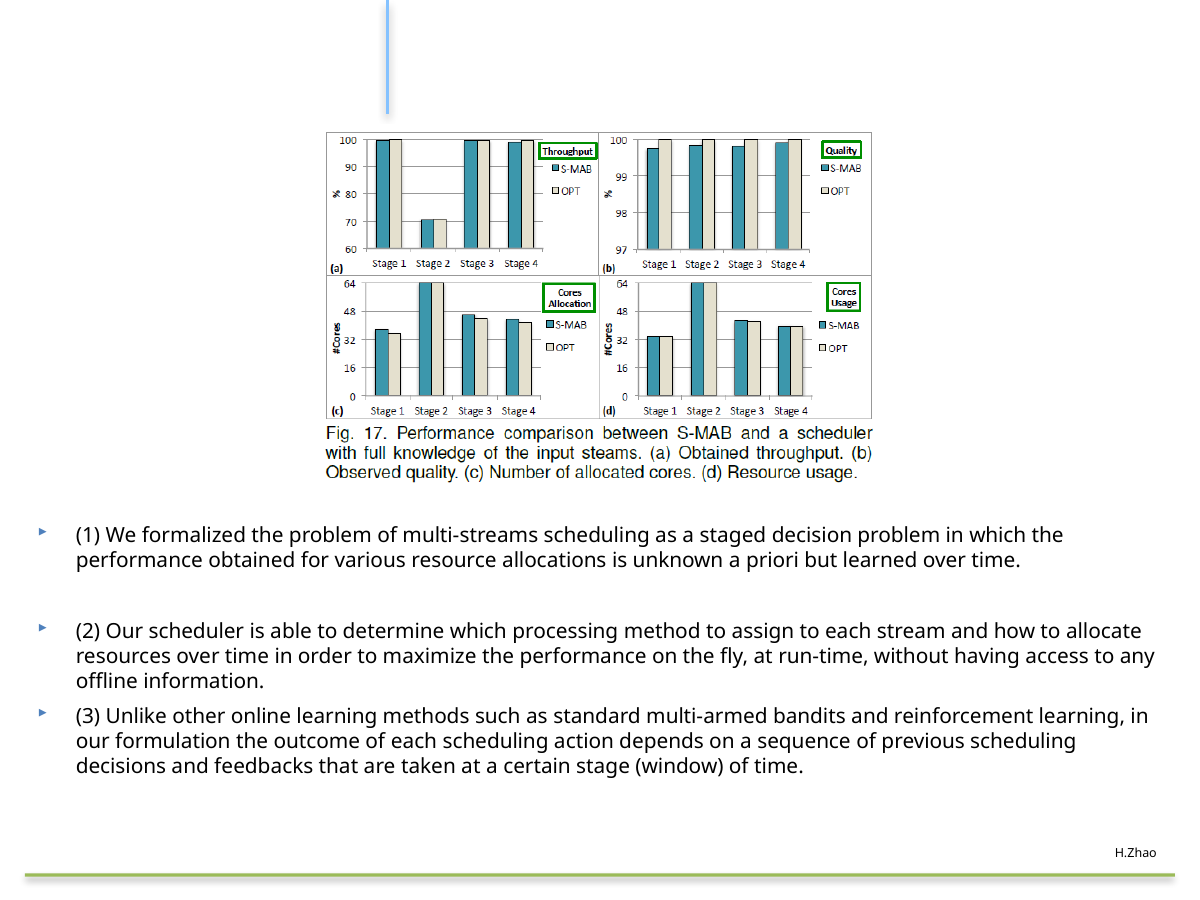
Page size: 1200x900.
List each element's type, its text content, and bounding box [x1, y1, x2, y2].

picture [312, 124, 880, 497]
list (1) We formalized the problem of multi-streams scheduling as a staged decision problem in which the performance obtained for various resource allocations is unknown a priori but learned over time. (2) Our scheduler is able to determine which processing method to assign to each stream and how to allocate resources over time in order to maximize the performance on the fly, at run-time, without having access to any offline information. (3) Unlike other online learning methods such as standard multi-armed bandits and reinforcement learning, in our formulation the outcome of each scheduling action depends on a sequence of previous scheduling decisions and feedbacks that are taken at a certain stage (window) of time. [24, 125, 1175, 813]
